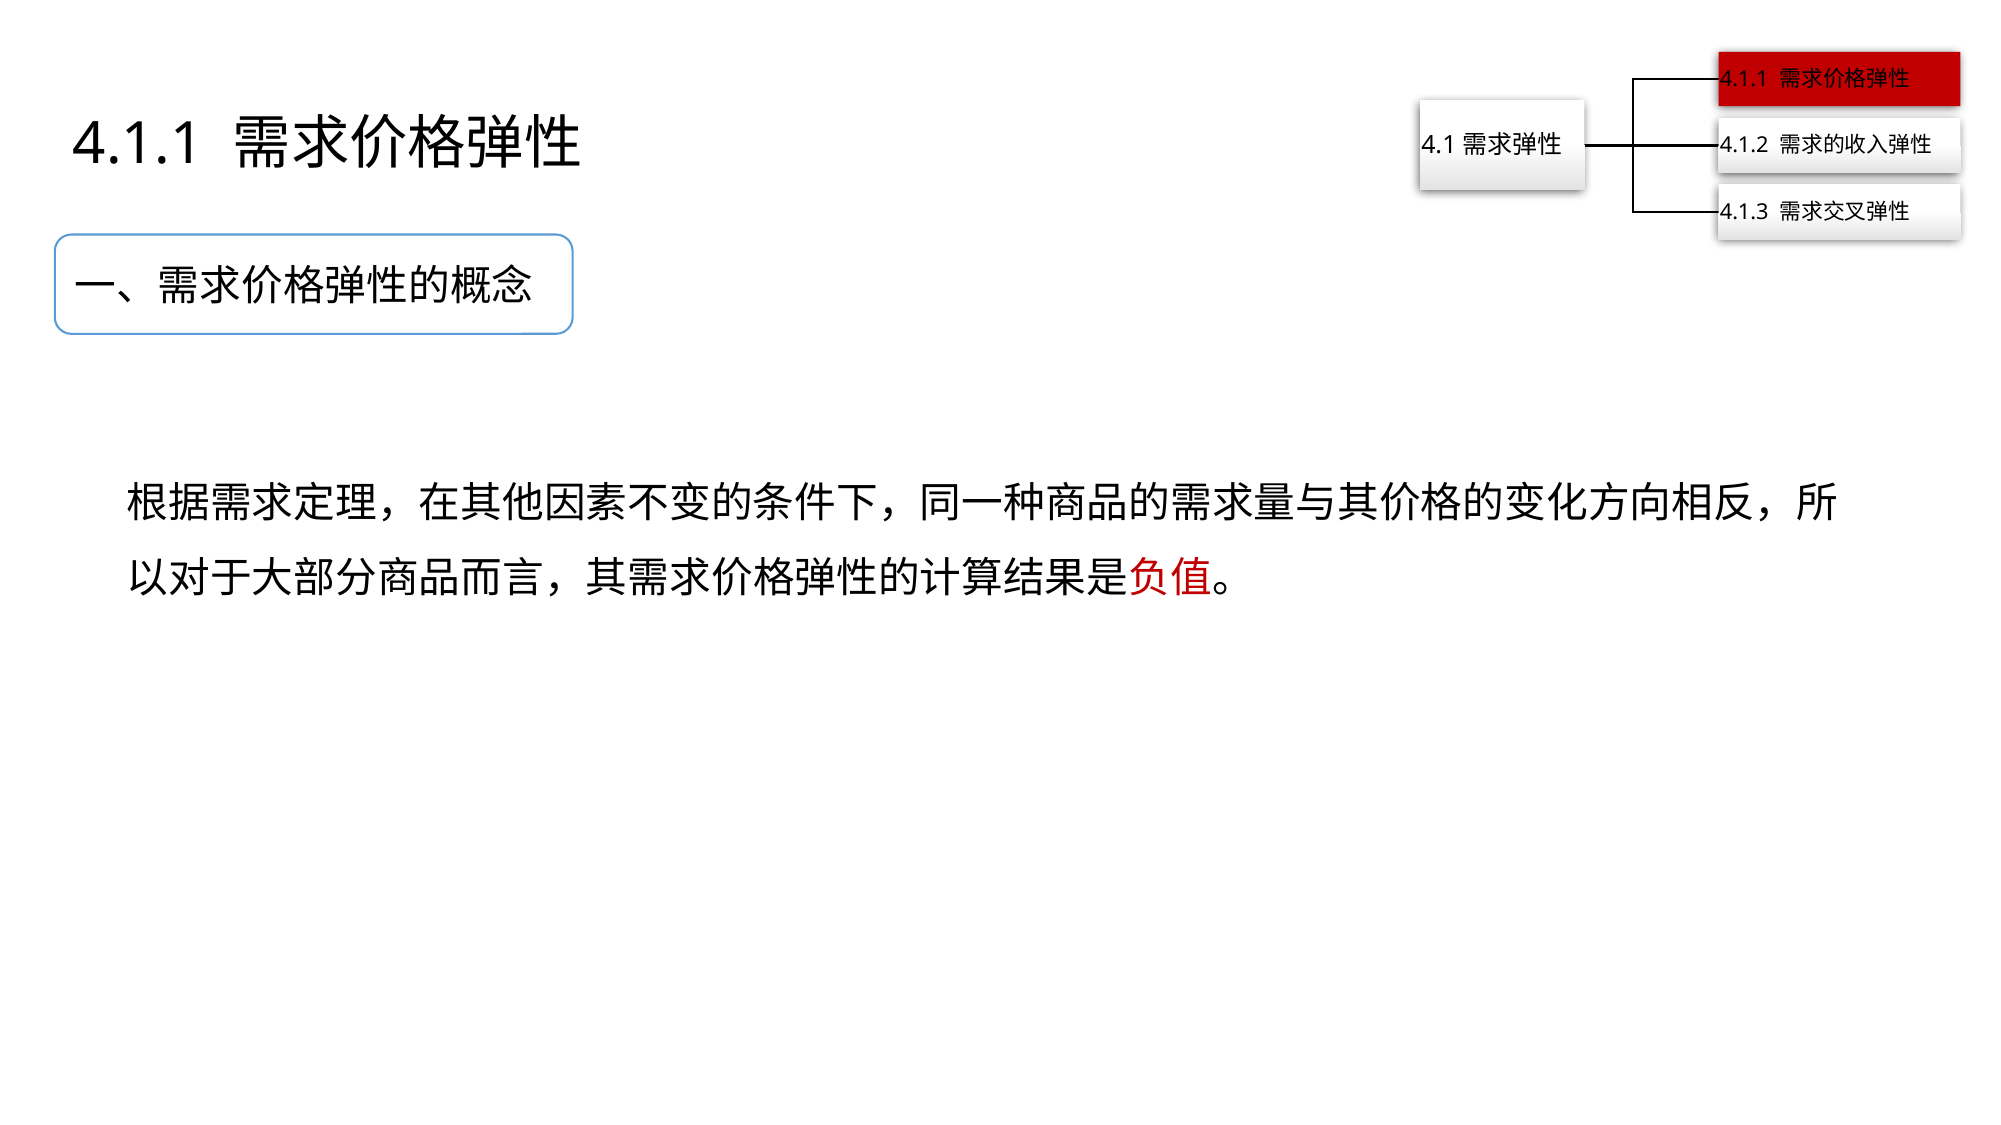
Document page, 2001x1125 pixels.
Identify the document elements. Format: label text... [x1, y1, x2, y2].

text_box 一、需求价格弹性的概念 [53, 233, 574, 335]
text_box 4.1.1 需求价格弹性 [54, 95, 837, 184]
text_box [1405, 16, 2000, 275]
text_box 根据需求定理，在其他因素不变的条件下，同一种商品的需求量与其价格的变化方向相反，所以对于大部分商品而言，其需求价格弹性的计算结果是负值。 [111, 443, 1879, 609]
